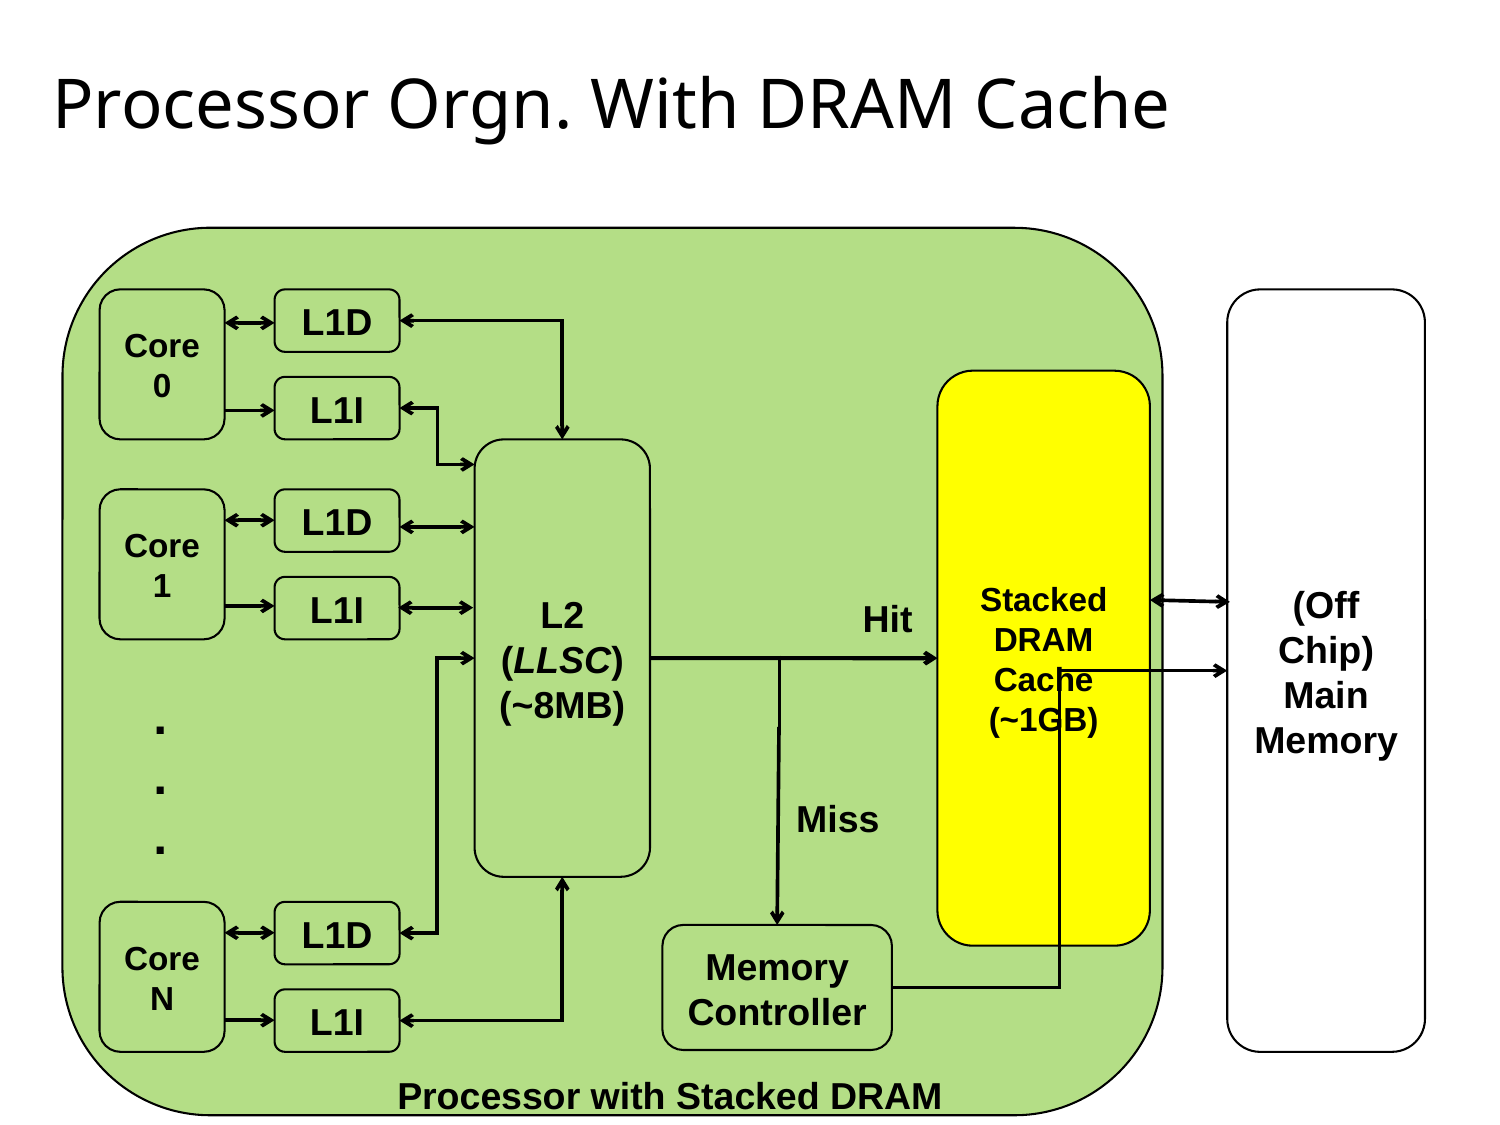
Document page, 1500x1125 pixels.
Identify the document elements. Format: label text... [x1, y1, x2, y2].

text_box Core N [98, 900, 226, 1053]
text_box . . . [138, 676, 182, 872]
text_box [891, 670, 1228, 988]
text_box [399, 408, 475, 465]
text_box Hit [847, 587, 928, 648]
text_box Processor with Stacked DRAM [382, 1064, 958, 1125]
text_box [399, 658, 475, 876]
text_box L1I [273, 575, 401, 641]
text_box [399, 876, 563, 1021]
title Processor Orgn. With DRAM Cache [37, 12, 1313, 200]
text_box L1D [273, 900, 399, 966]
text_box L1D [273, 488, 401, 553]
text_box L1I [273, 375, 399, 441]
text_box [61, 226, 1164, 1117]
text_box Memory Controller [661, 923, 893, 1052]
text_box L2 (LLSC) (~8MB) [473, 438, 652, 878]
text_box (Off Chip) Main Memory [1226, 288, 1427, 1053]
text_box Core 0 [98, 288, 226, 441]
text_box Stacked DRAM Cache (~1GB) [936, 369, 1151, 670]
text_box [399, 320, 563, 440]
text_box L1I [273, 988, 401, 1053]
text_box Core 1 [98, 488, 226, 641]
text_box Miss [781, 787, 891, 848]
text_box L1D [273, 288, 401, 353]
